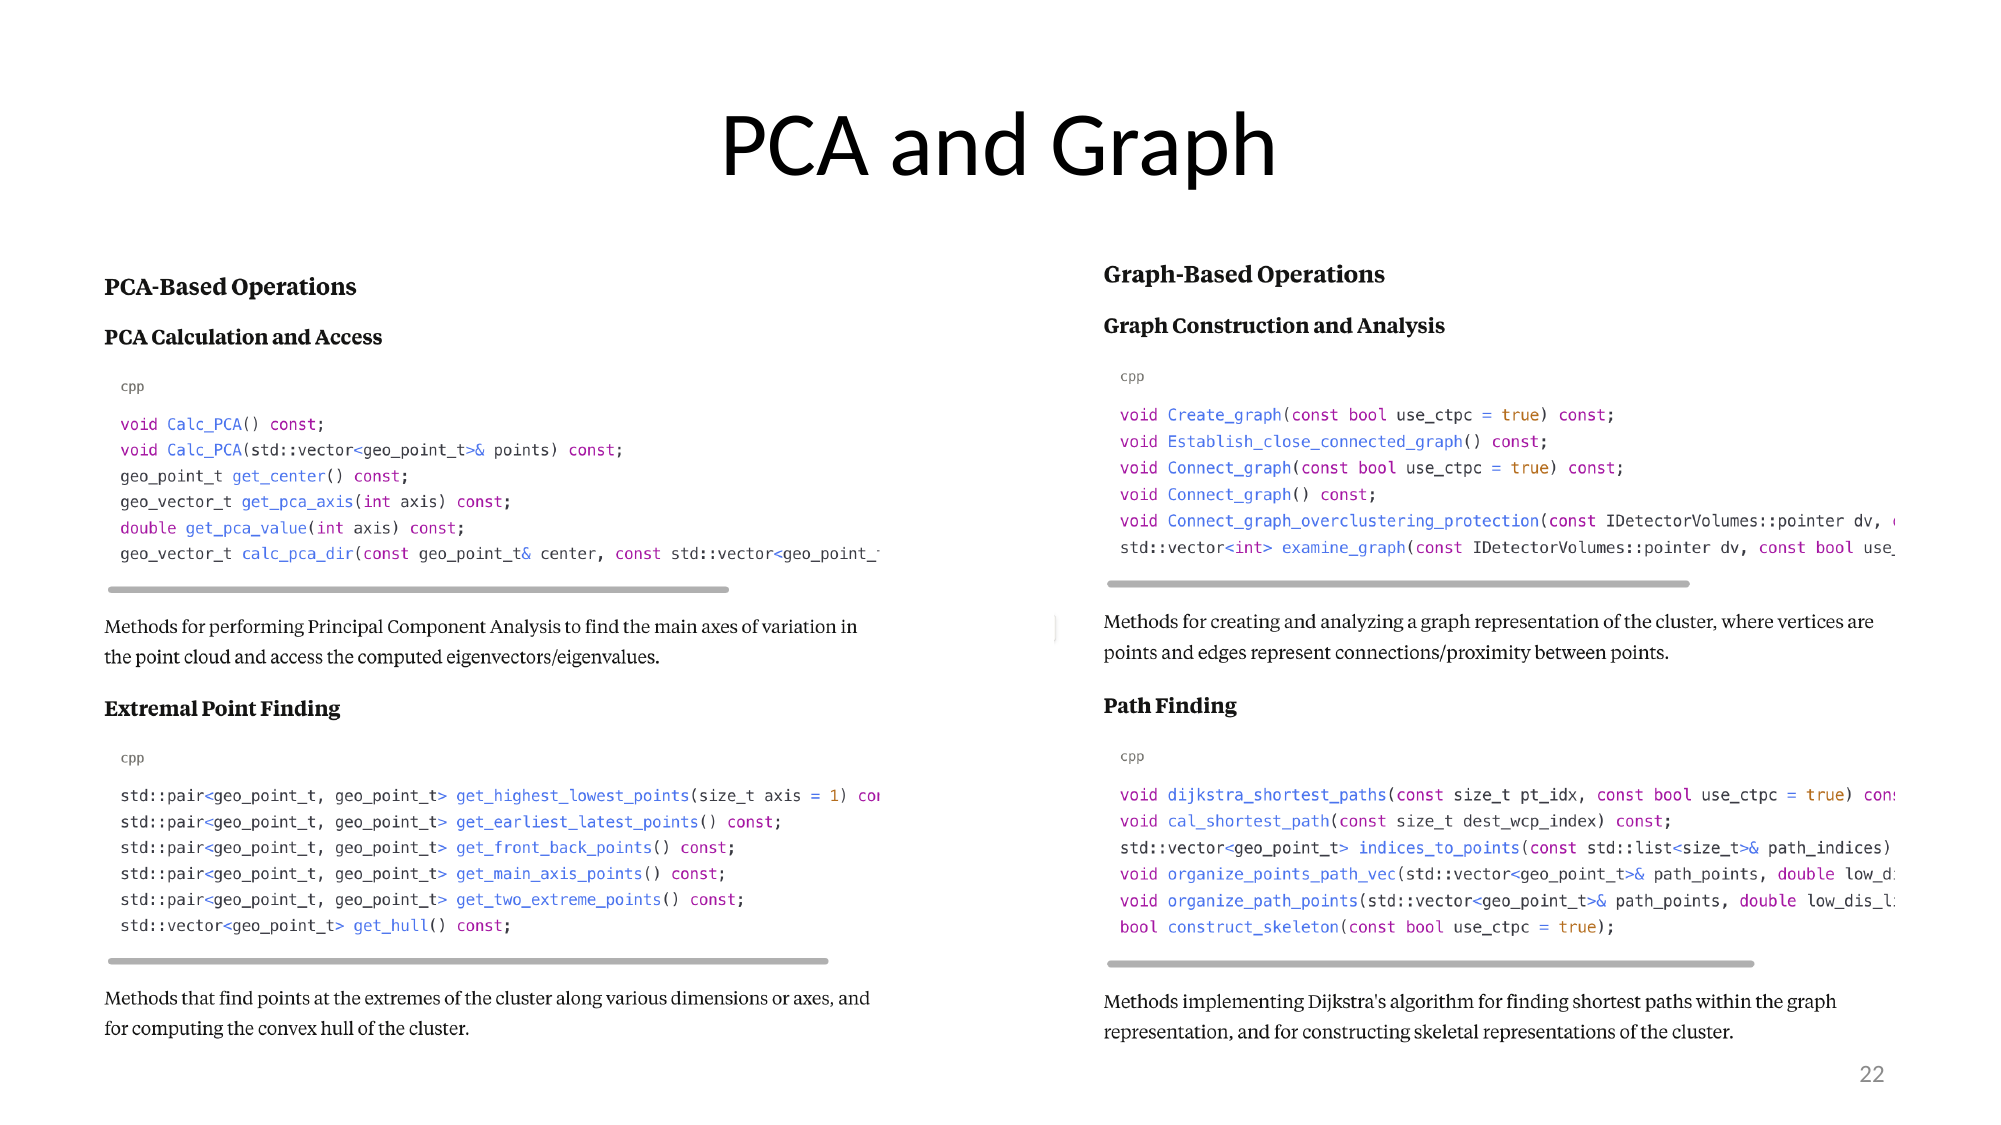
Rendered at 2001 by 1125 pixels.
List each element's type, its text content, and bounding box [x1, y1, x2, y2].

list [65, 262, 899, 1047]
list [1054, 245, 1935, 1062]
title PCA and Graph [99, 45, 1900, 233]
slide_number 22 [1433, 1071, 1900, 1103]
